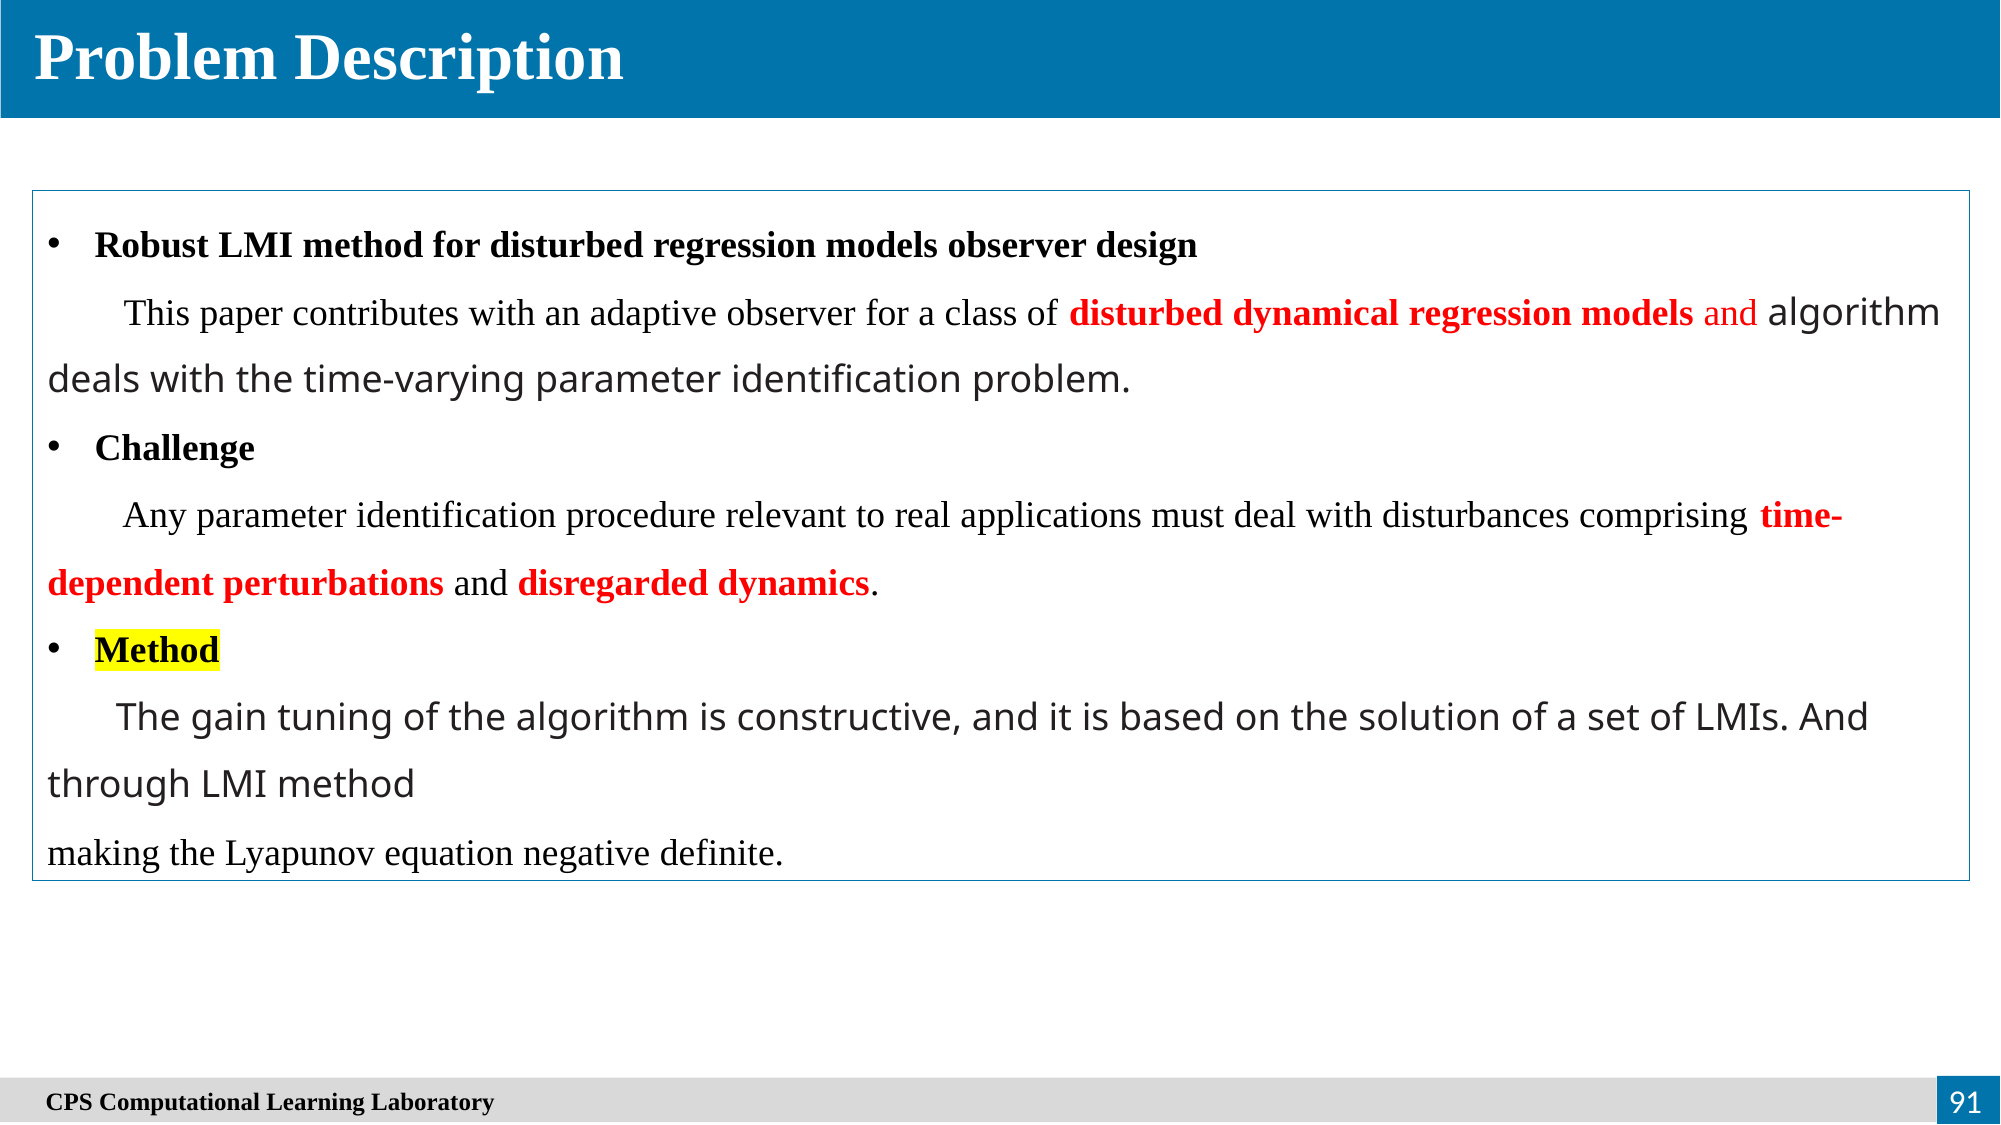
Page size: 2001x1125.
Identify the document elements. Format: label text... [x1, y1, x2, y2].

text_box 91 [1903, 1070, 1997, 1074]
text_box [0, 0, 2000, 119]
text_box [0, 1074, 2000, 1125]
text_box Robust LMI method for disturbed regression models observer design This paper contributes with an adaptive observer for a class of disturbed dynamical regression models and algorithm deals with the time-varying parameter identification problem. Challenge Any parameter identification procedure relevant to real applications must deal with disturbances comprising time-dependent perturbations and disregarded dynamics. Method The gain tuning of the algorithm is constructive, and it is based on the solution of a set of LMIs. And through LMI method making the Lyapunov equation negative definite. [32, 190, 1970, 881]
text_box Problem Description [19, 5, 826, 100]
